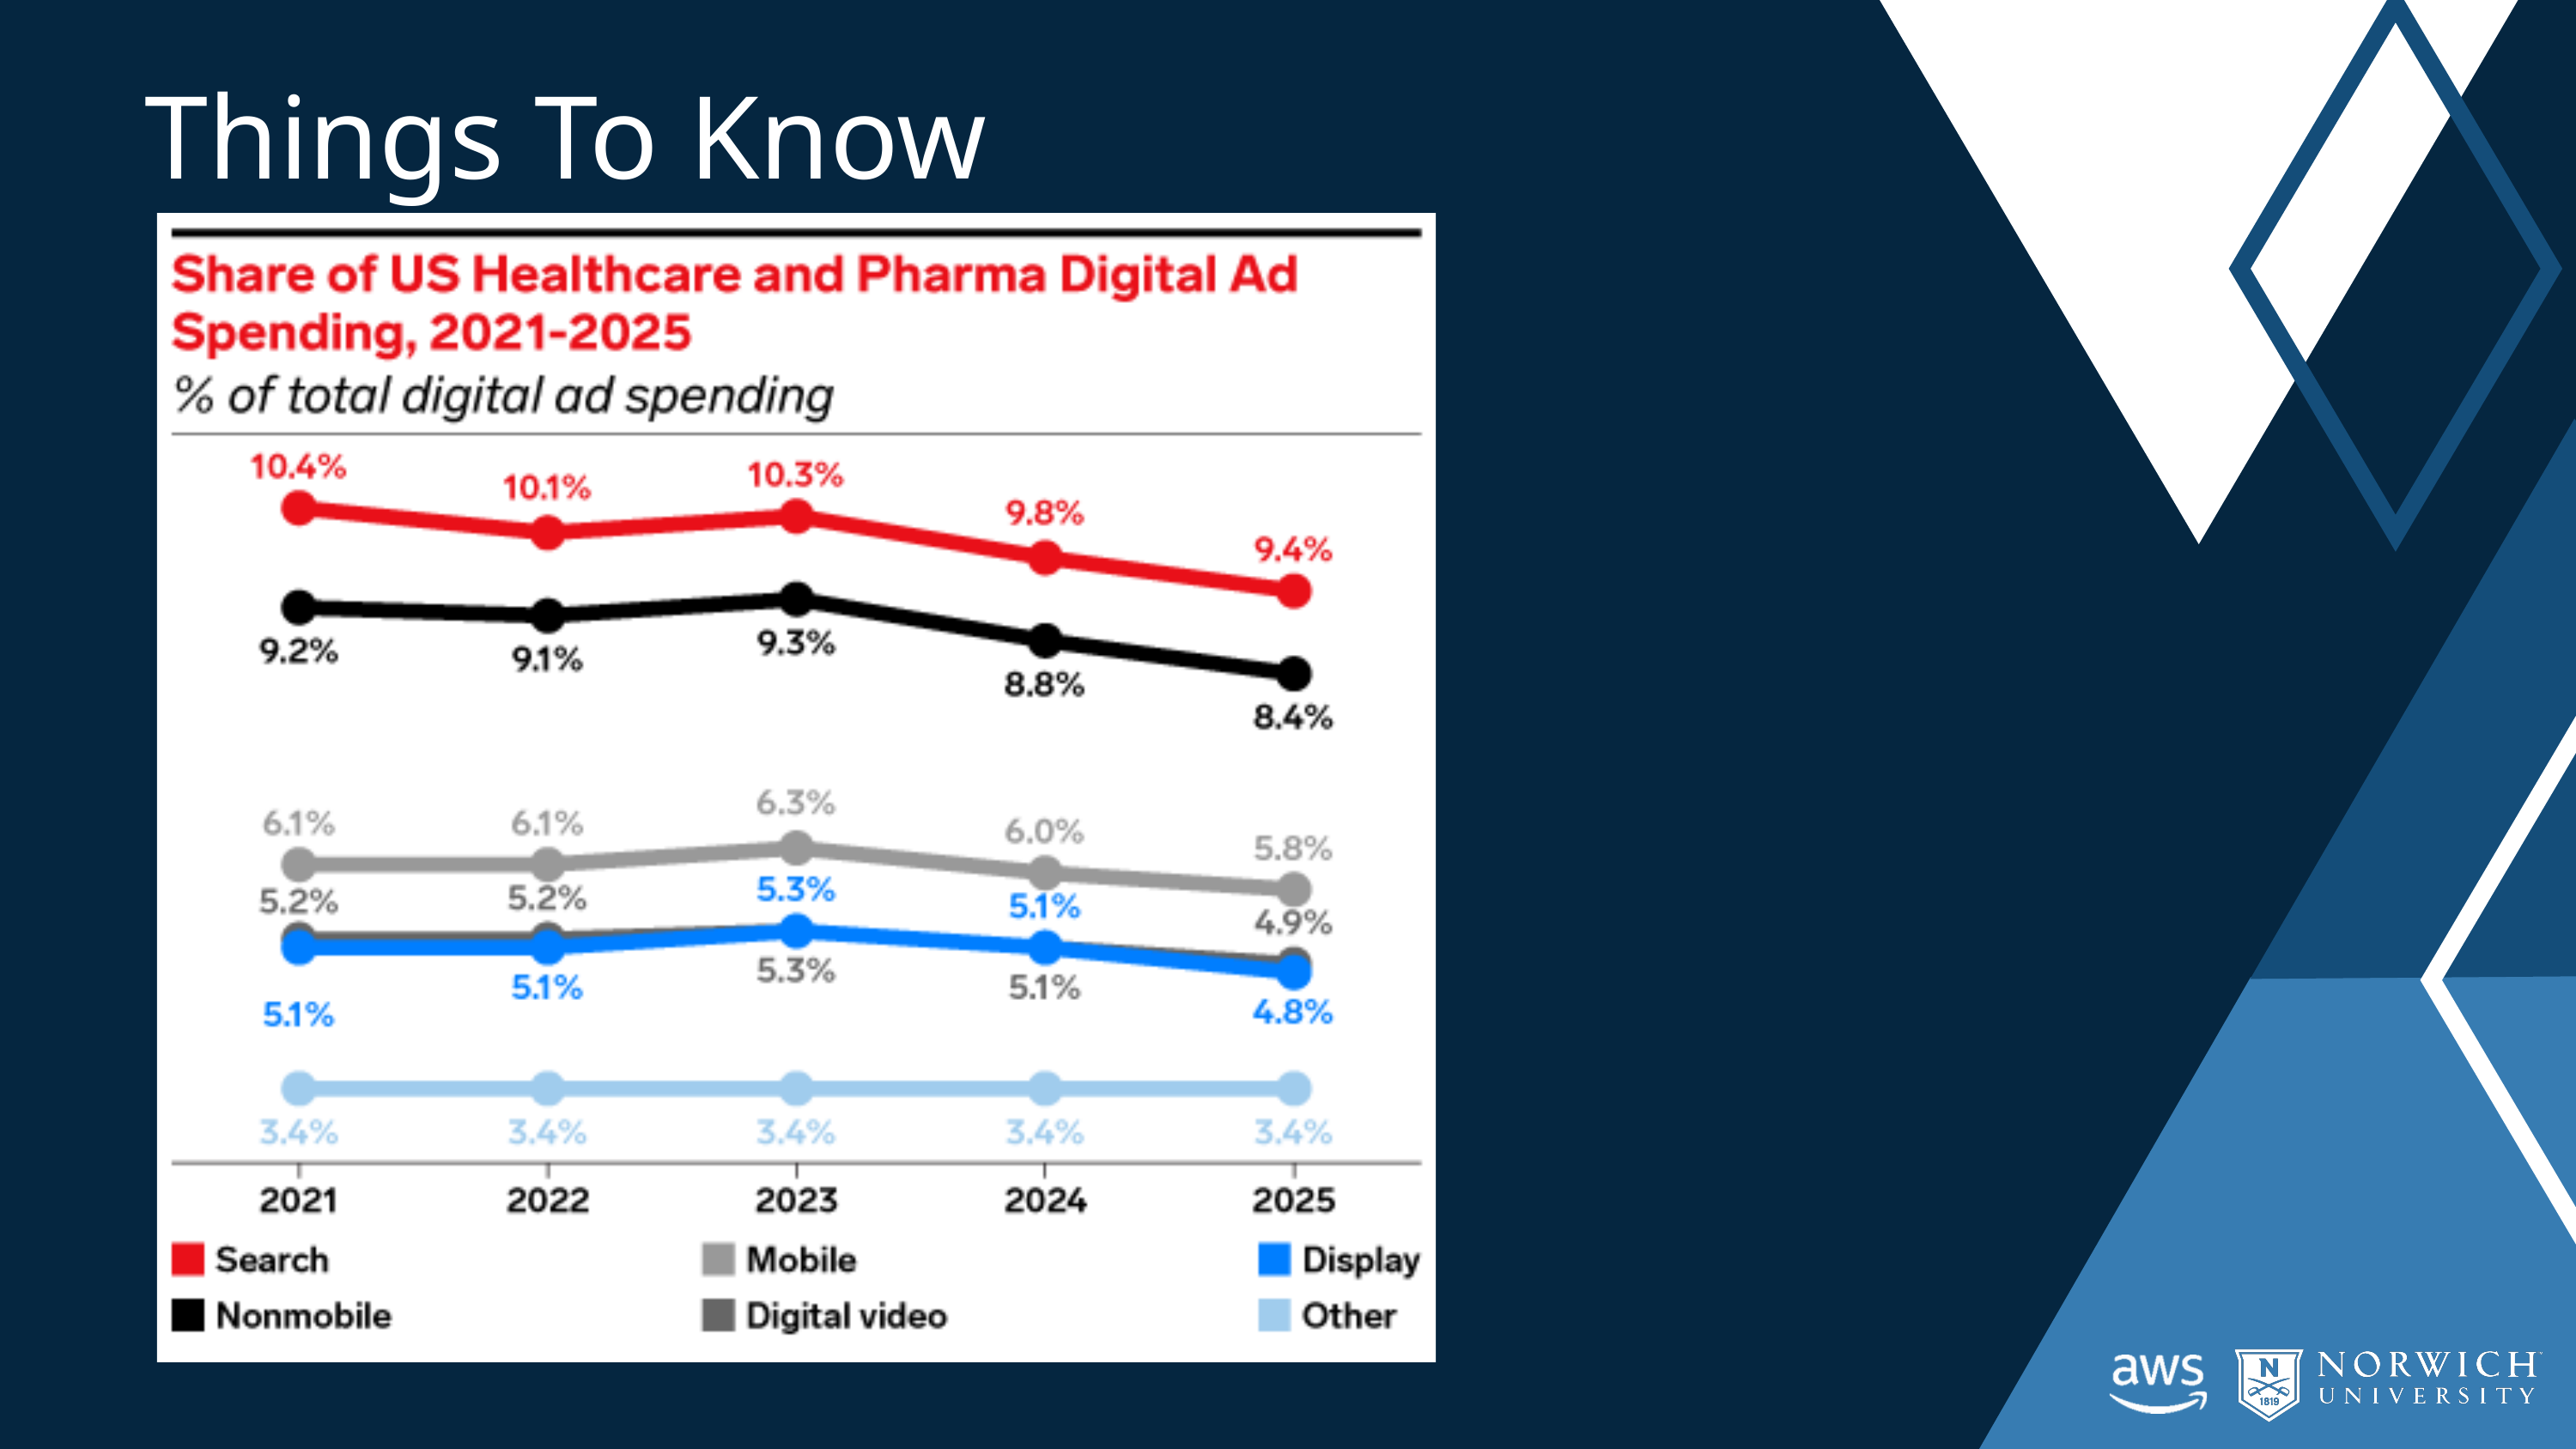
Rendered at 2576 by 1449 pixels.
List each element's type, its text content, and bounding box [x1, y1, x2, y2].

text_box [1773, 0, 2576, 1449]
text_box Things To Know [144, 64, 1125, 203]
text_box [156, 213, 1437, 1362]
